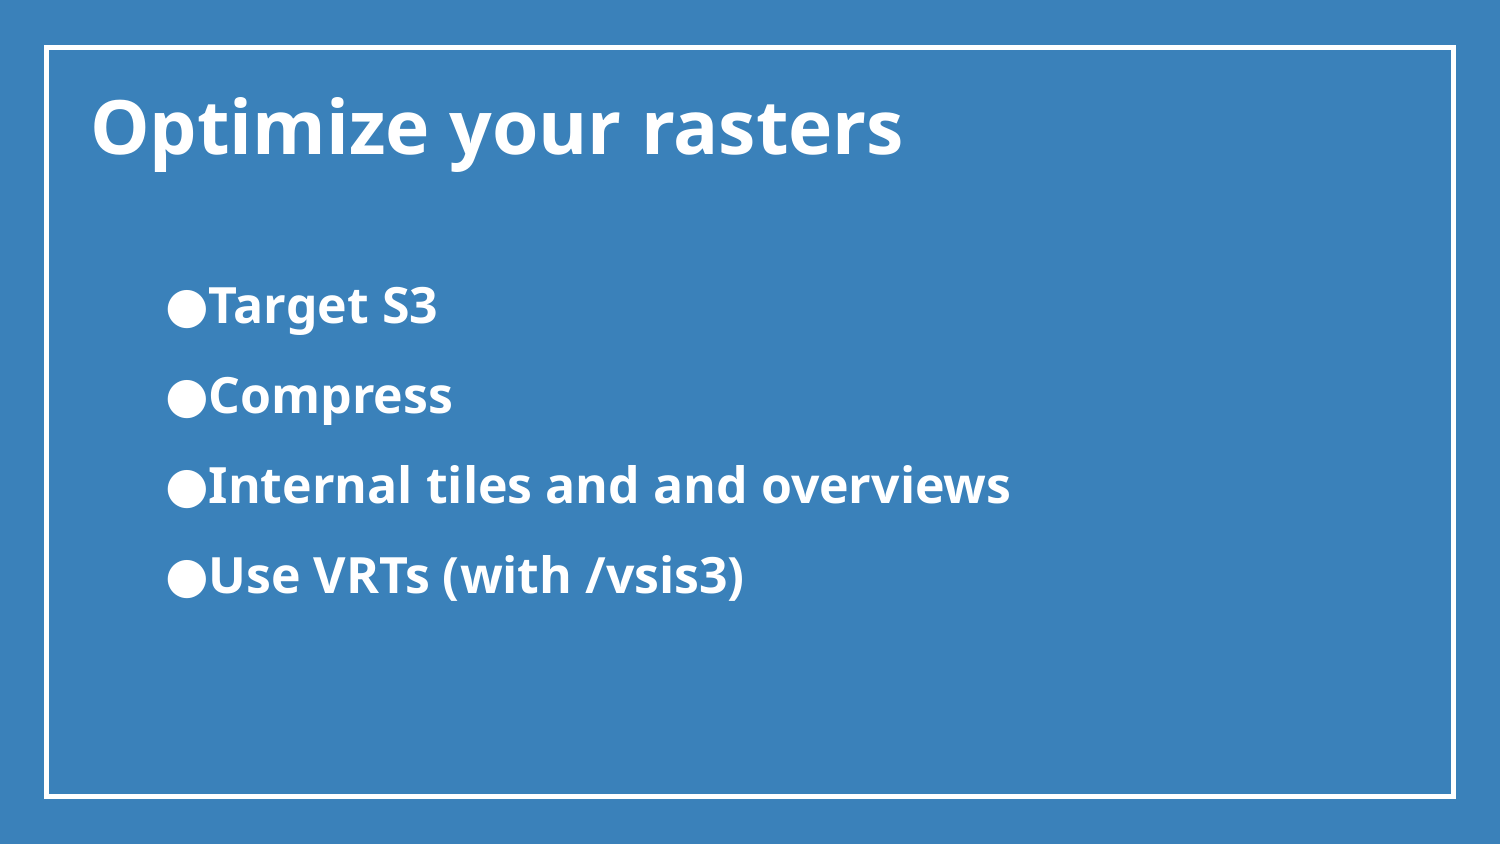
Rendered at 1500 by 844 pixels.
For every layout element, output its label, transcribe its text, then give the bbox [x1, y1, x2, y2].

text_box Optimize your rasters [75, 64, 1387, 193]
subtitle Target S3 Compress Internal tiles and and overviews Use VRTs (with /vsis3) [112, 228, 1412, 749]
